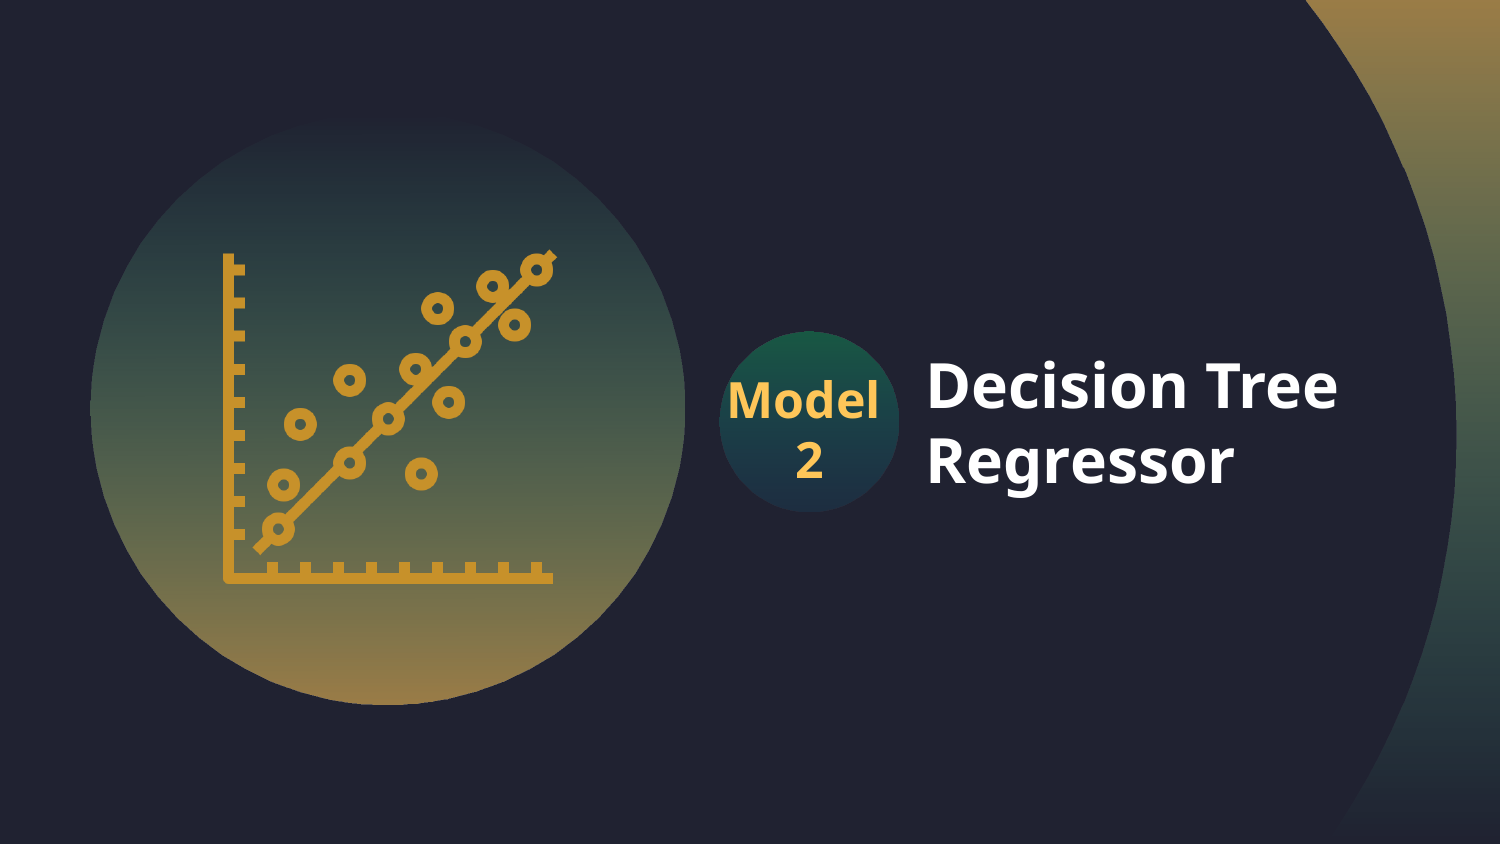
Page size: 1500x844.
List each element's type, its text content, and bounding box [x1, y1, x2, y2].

picture [211, 242, 564, 595]
text_box [776, 331, 842, 338]
text_box Model 2 [630, 338, 990, 520]
text_box [90, 111, 676, 705]
title Decision Tree Regressor [990, 372, 1459, 511]
